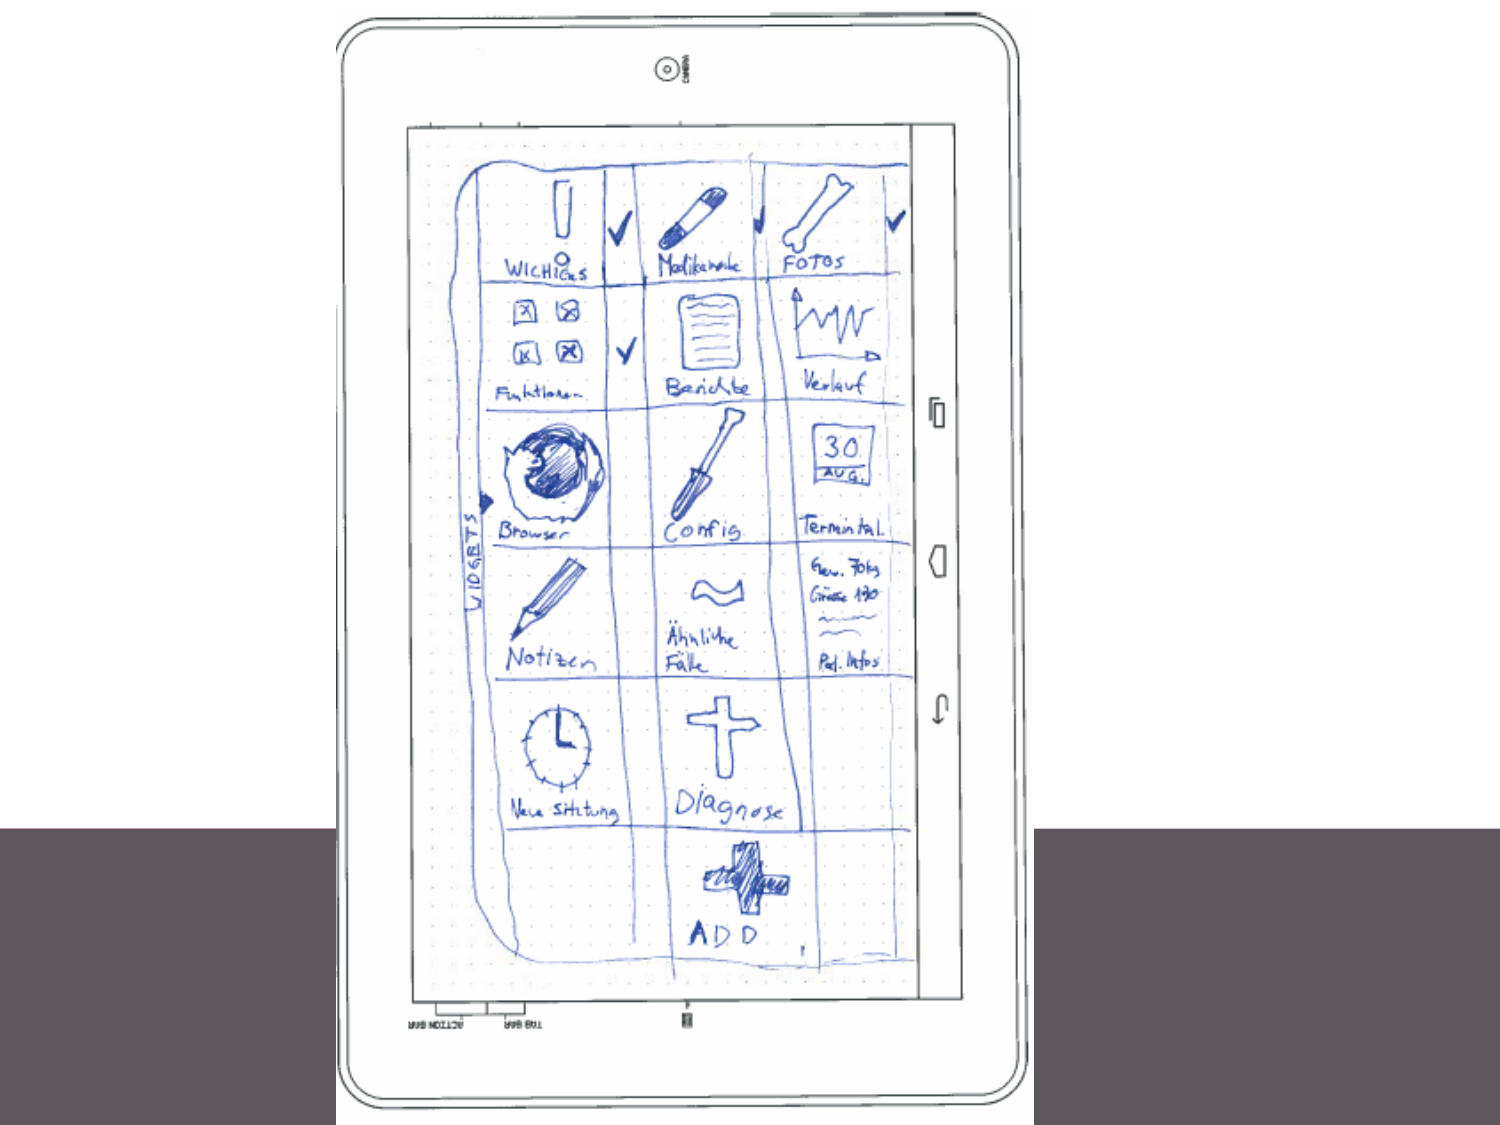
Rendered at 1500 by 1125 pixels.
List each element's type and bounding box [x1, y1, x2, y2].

picture [336, 9, 1034, 1125]
